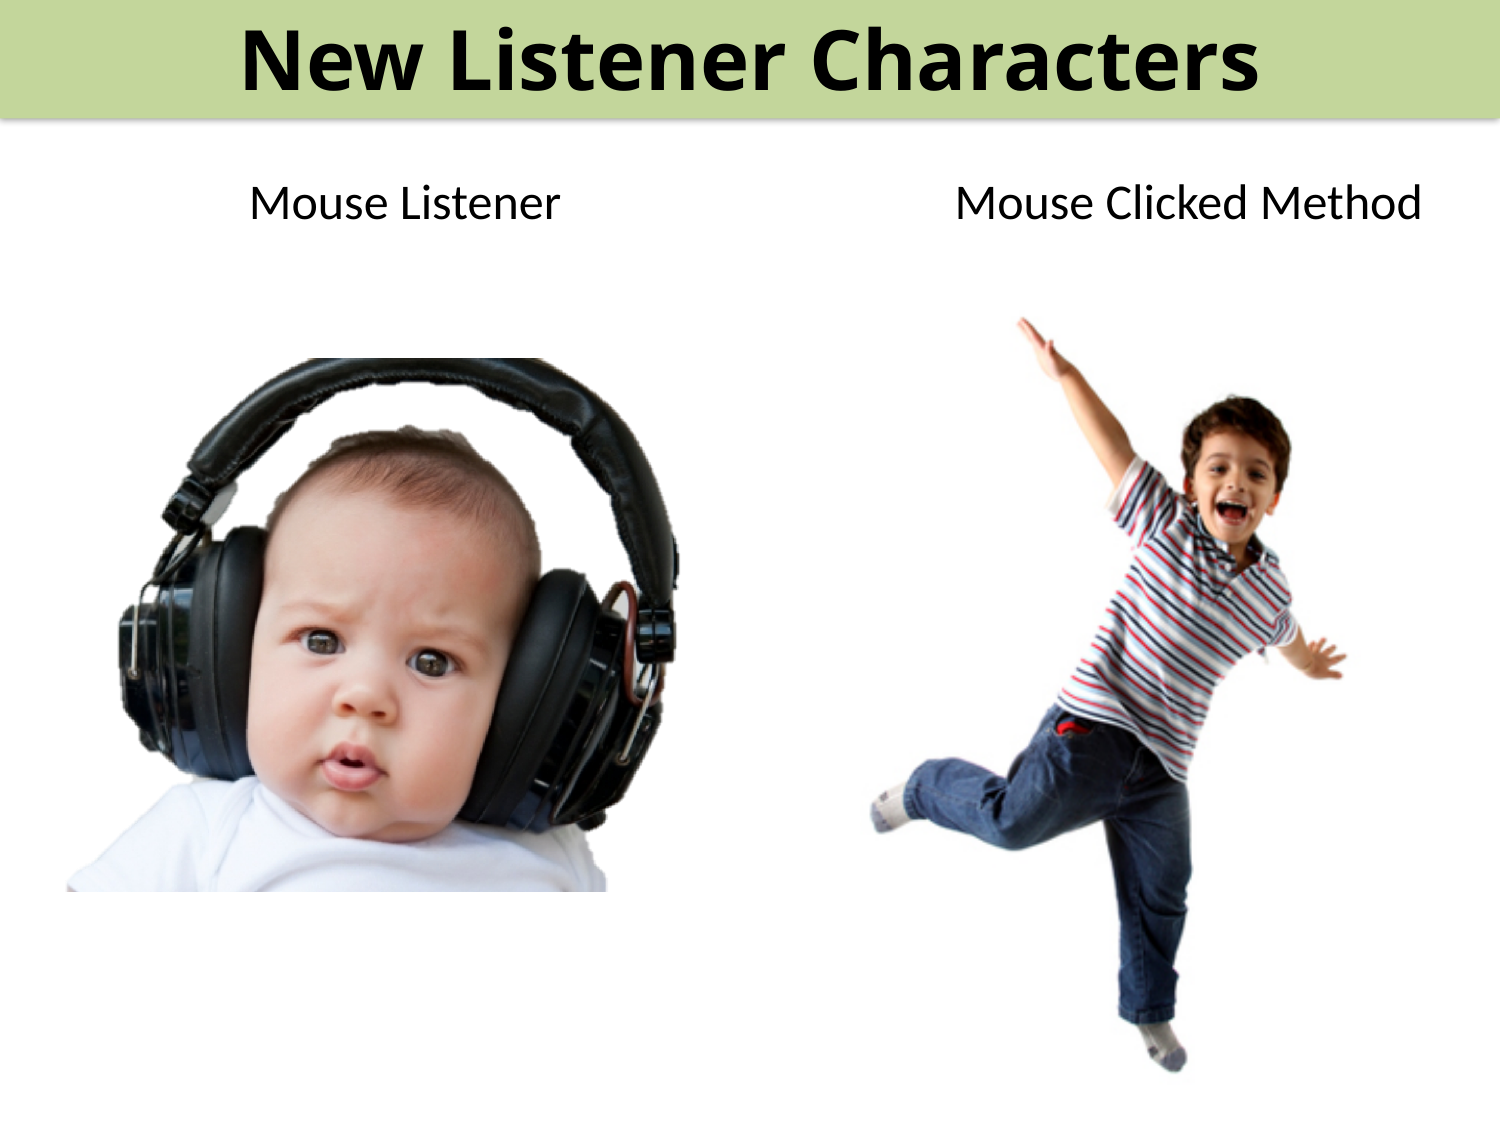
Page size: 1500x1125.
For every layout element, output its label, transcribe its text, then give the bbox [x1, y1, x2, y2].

picture [0, 358, 791, 892]
text_box Mouse Clicked Method [939, 161, 1438, 237]
picture [860, 300, 1361, 1091]
text_box New Listener Characters [0, 0, 1500, 122]
text_box Mouse Listener [234, 161, 577, 237]
